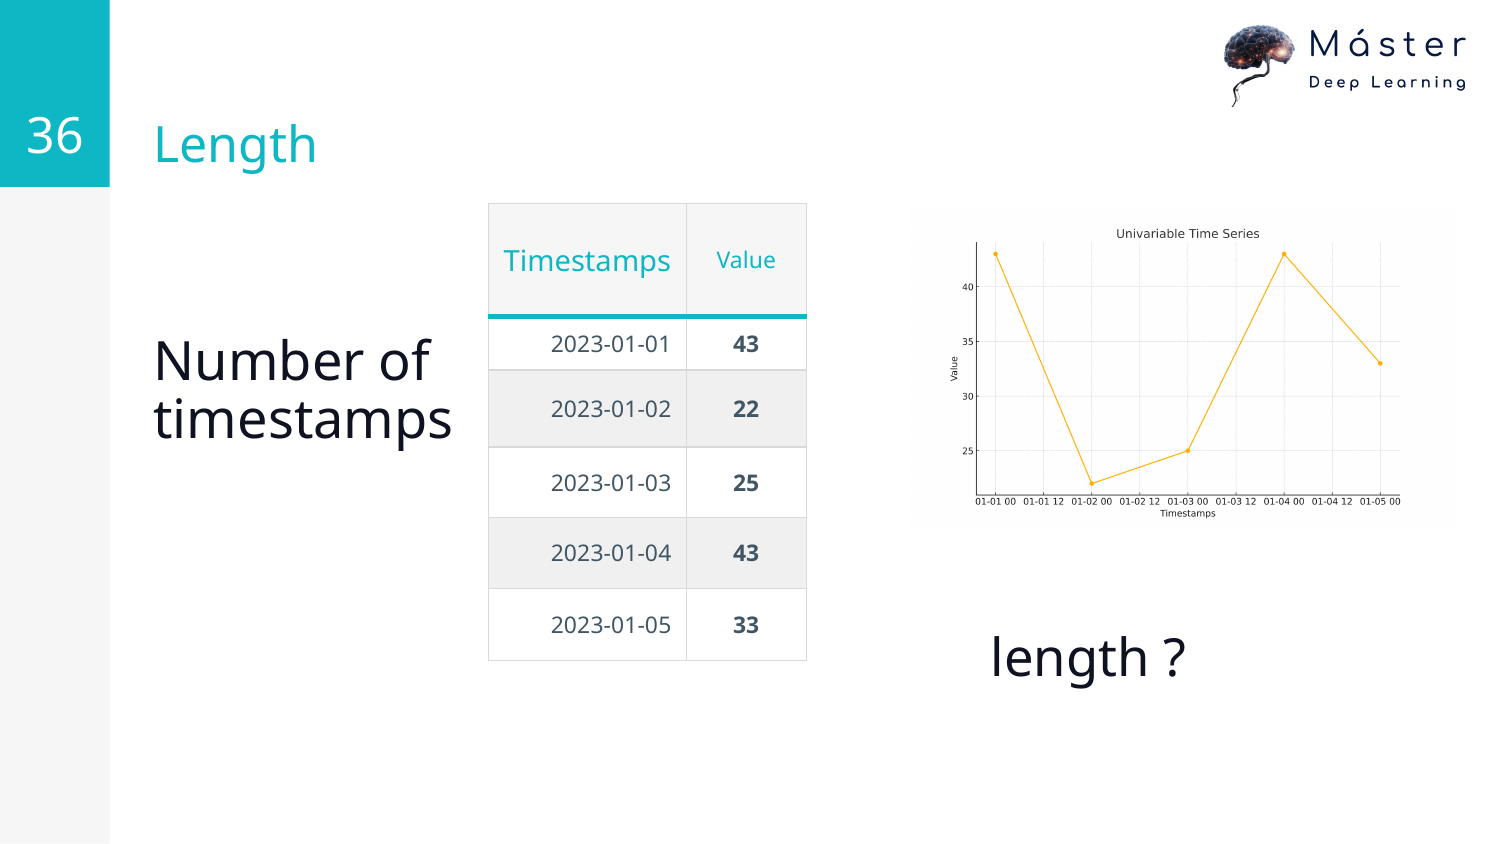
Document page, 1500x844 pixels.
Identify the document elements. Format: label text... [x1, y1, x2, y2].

text_box length ? [975, 617, 1382, 697]
table_cell 2023-01-04 [489, 518, 686, 588]
picture [908, 203, 1454, 531]
table_cell 25 [687, 448, 806, 517]
picture [1211, 11, 1483, 111]
table_cell 2023-01-01 [489, 319, 686, 369]
table_cell 22 [687, 371, 806, 446]
table_cell 33 [687, 589, 806, 660]
table_cell 43 [687, 319, 806, 369]
table_cell 2023-01-05 [489, 589, 686, 660]
text_box Number of timestamps [138, 186, 642, 651]
table_cell 2023-01-02 [489, 371, 686, 446]
slide_number 36 [0, 0, 110, 187]
table_header Value [687, 204, 806, 314]
title Length [138, 0, 722, 188]
table_cell 2023-01-03 [489, 448, 686, 517]
table_cell 43 [687, 518, 806, 588]
table_header Timestamps [489, 204, 686, 314]
